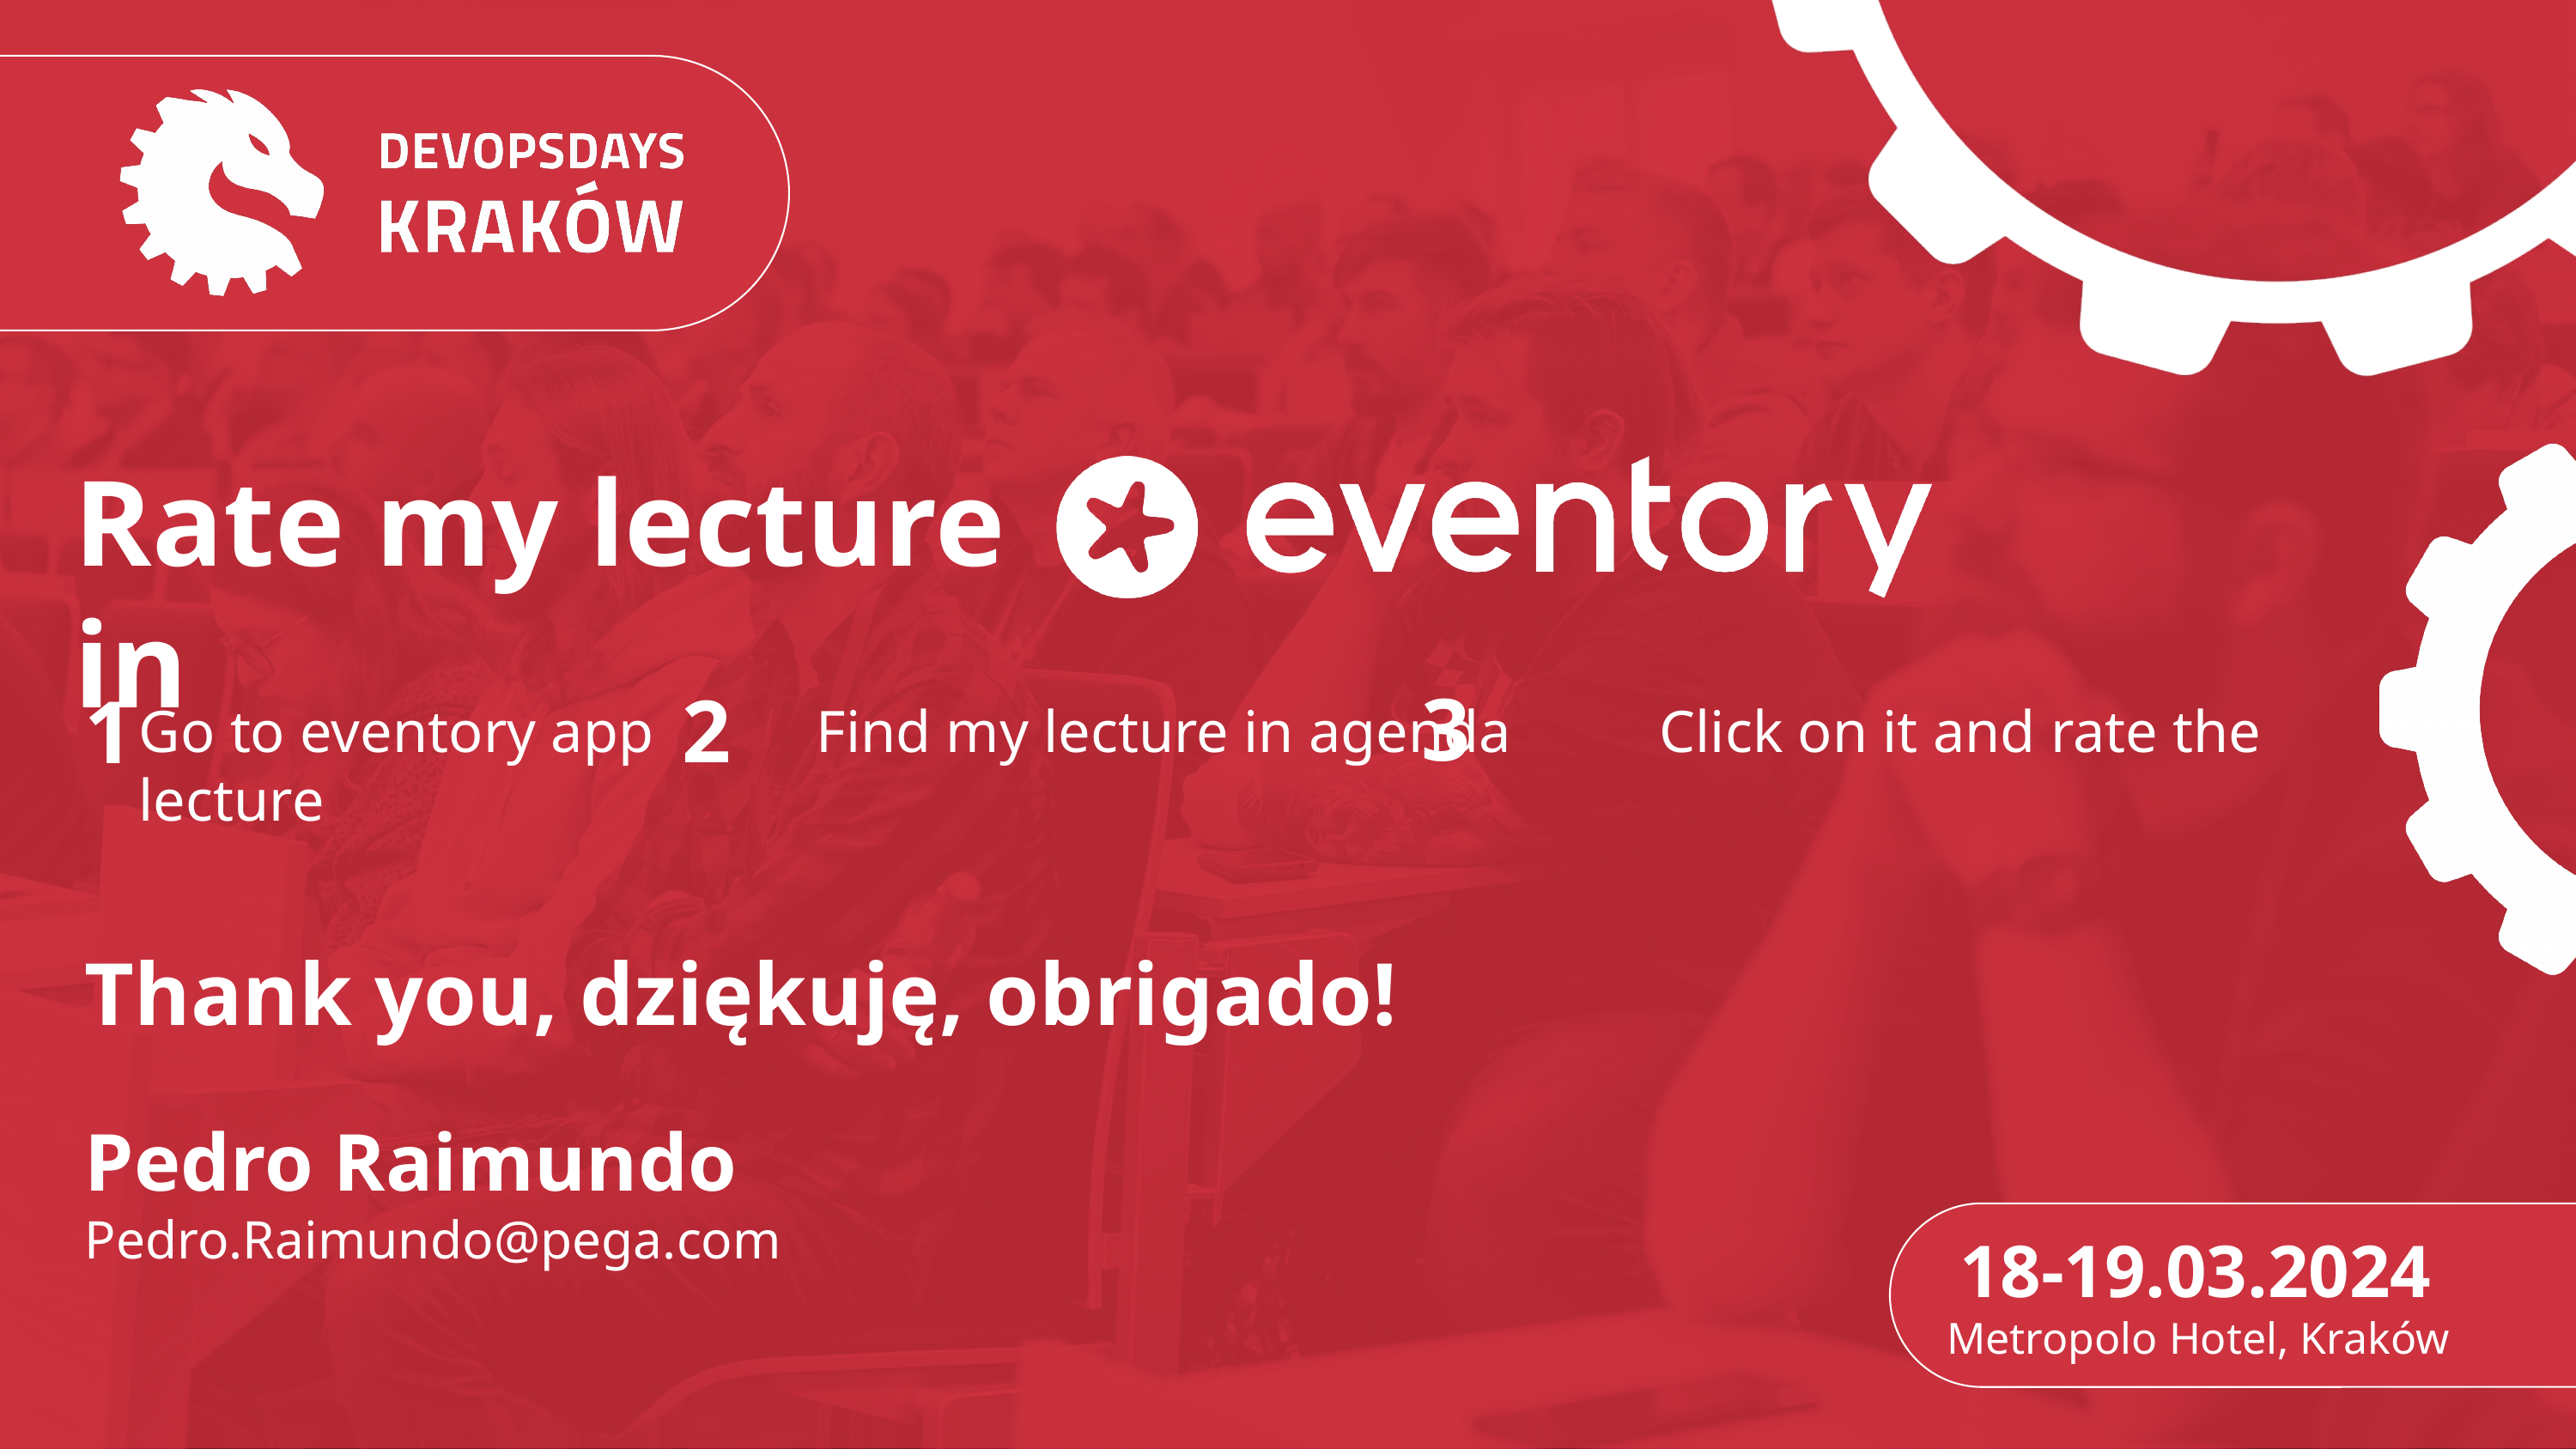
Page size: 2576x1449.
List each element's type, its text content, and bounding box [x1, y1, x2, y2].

picture [2379, 417, 2576, 1001]
picture [118, 89, 684, 296]
picture [1054, 456, 1934, 598]
text_box Pedro Raimundo Pedro.Raimundo@pega.com [72, 1106, 882, 1276]
text_box Thank you, dziękuję, obrigado! [72, 932, 2188, 1049]
picture [1759, 0, 2576, 378]
